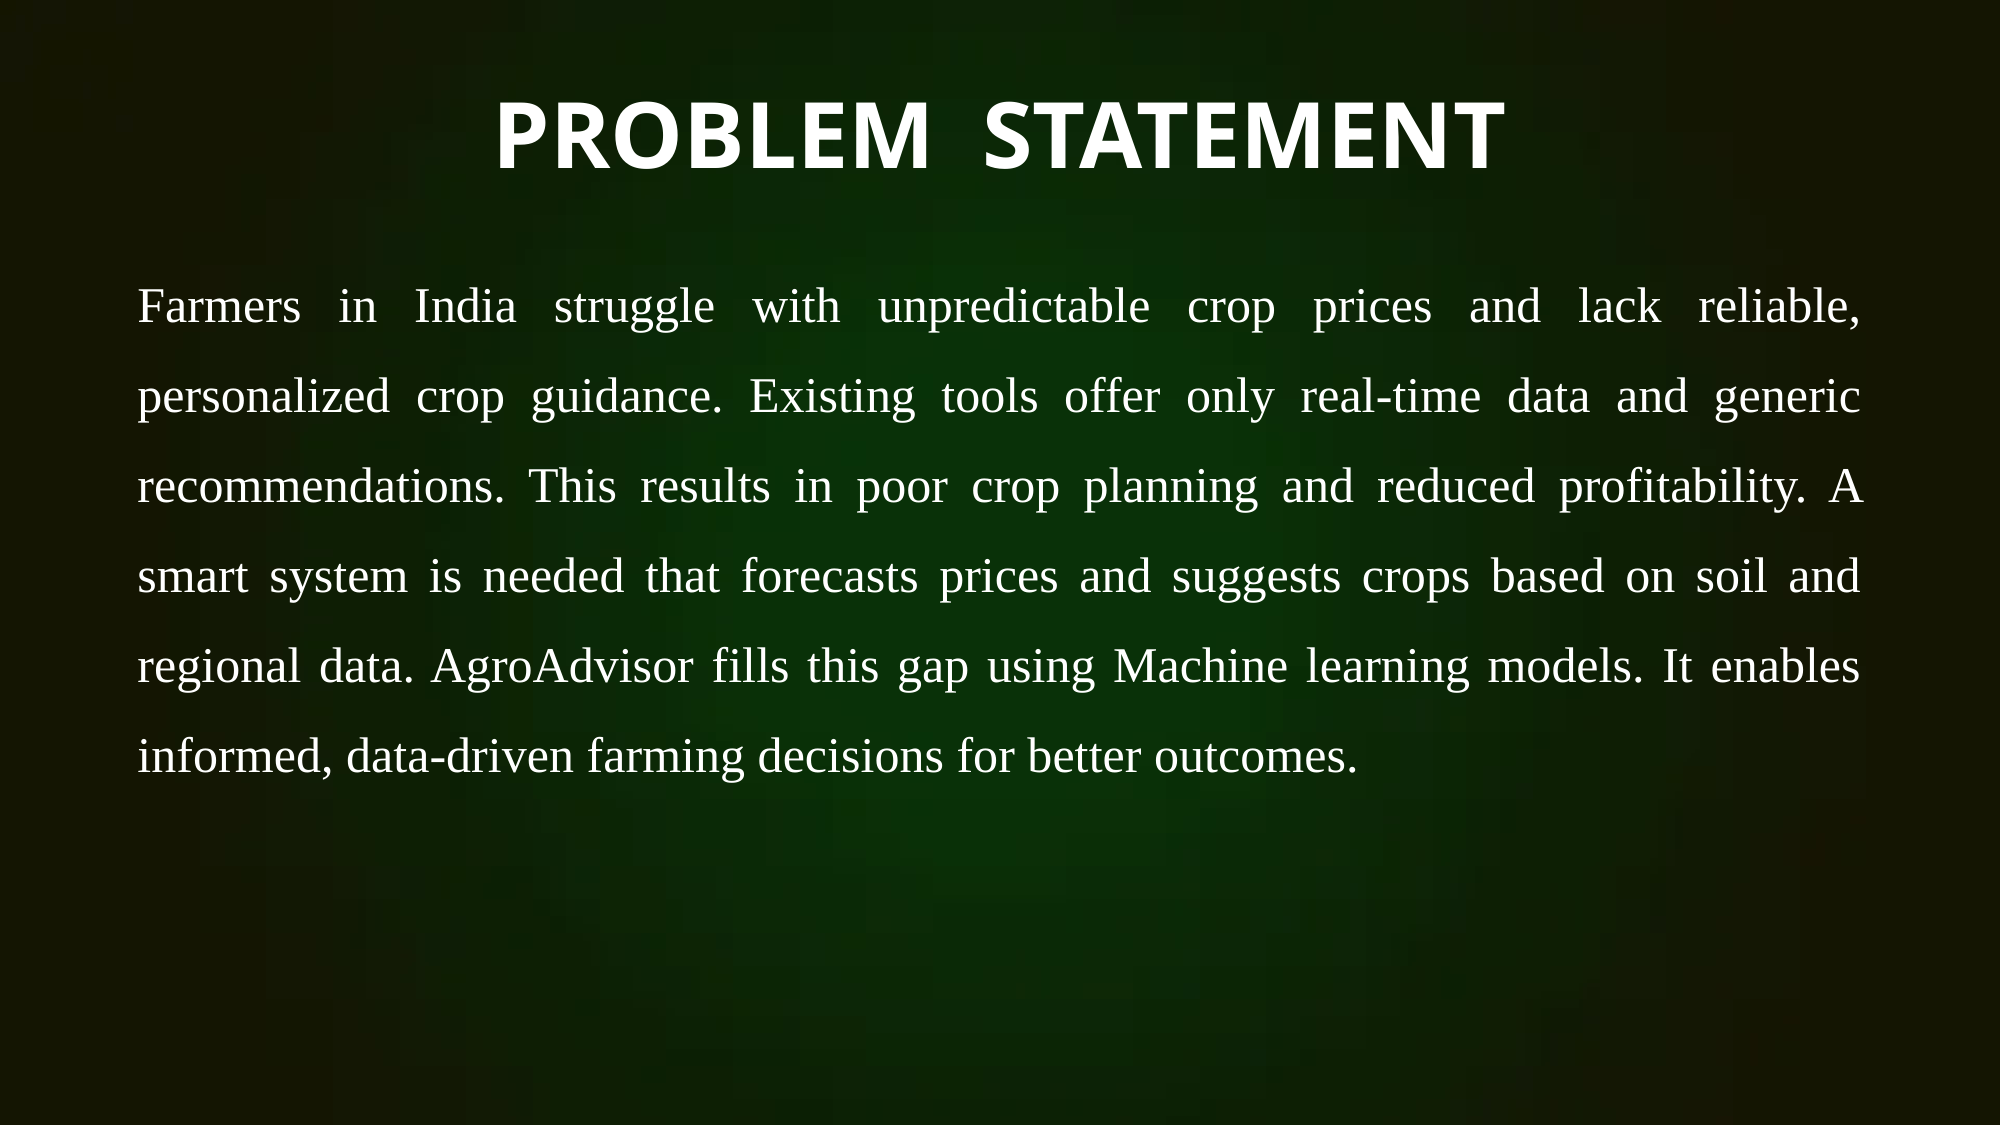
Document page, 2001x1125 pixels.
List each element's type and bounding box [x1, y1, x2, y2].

list [0, 0, 2000, 1125]
